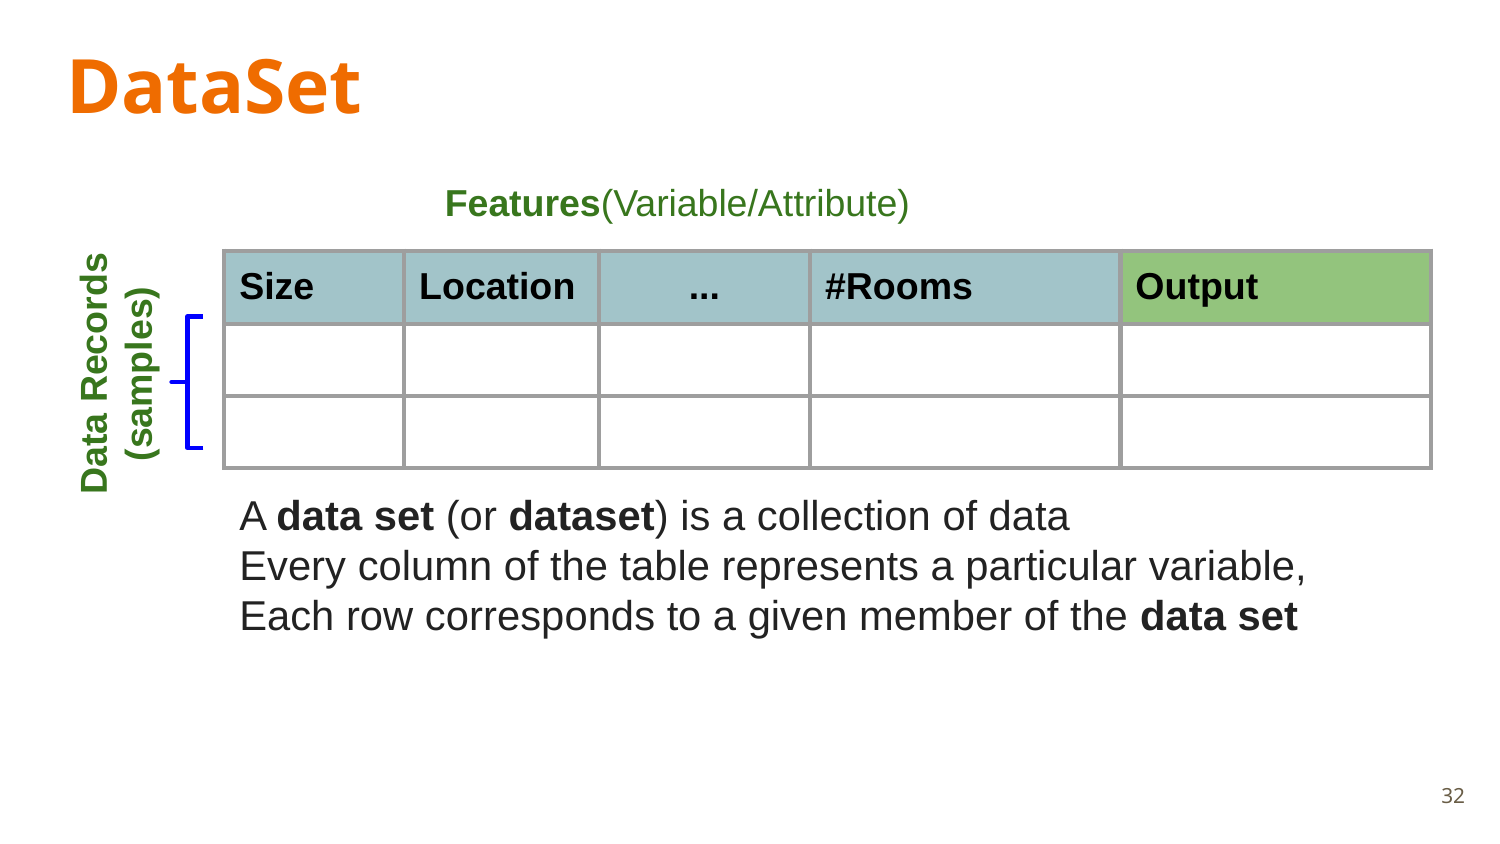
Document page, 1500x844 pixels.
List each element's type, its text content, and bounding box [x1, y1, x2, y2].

title DataSet [51, 23, 1449, 140]
table_cell [406, 326, 597, 394]
table_cell [601, 398, 808, 466]
table_header Size [226, 253, 402, 322]
text_box Data Records (samples) [54, 230, 151, 518]
table_header #Rooms [812, 253, 1118, 322]
table_cell [226, 398, 402, 466]
table_cell [1123, 398, 1429, 466]
table_header ... [601, 253, 808, 322]
text_box A data set (or dataset) is a collection of data Every column of the table represents a particular variable, Each row corresponds to a given member of the data set [224, 473, 1432, 844]
table_cell [601, 326, 808, 394]
slide_number ‹#› [1389, 764, 1480, 830]
table_cell [226, 326, 402, 394]
table_header Output [1123, 253, 1429, 322]
table_header Location [406, 253, 597, 322]
table_cell [812, 326, 1118, 394]
table_cell [406, 398, 597, 466]
table_cell [1123, 326, 1429, 394]
table_cell [812, 398, 1118, 466]
text_box Features(Variable/Attribute) [429, 164, 936, 236]
text_box [286, 113, 1121, 246]
text_box [171, 316, 204, 448]
